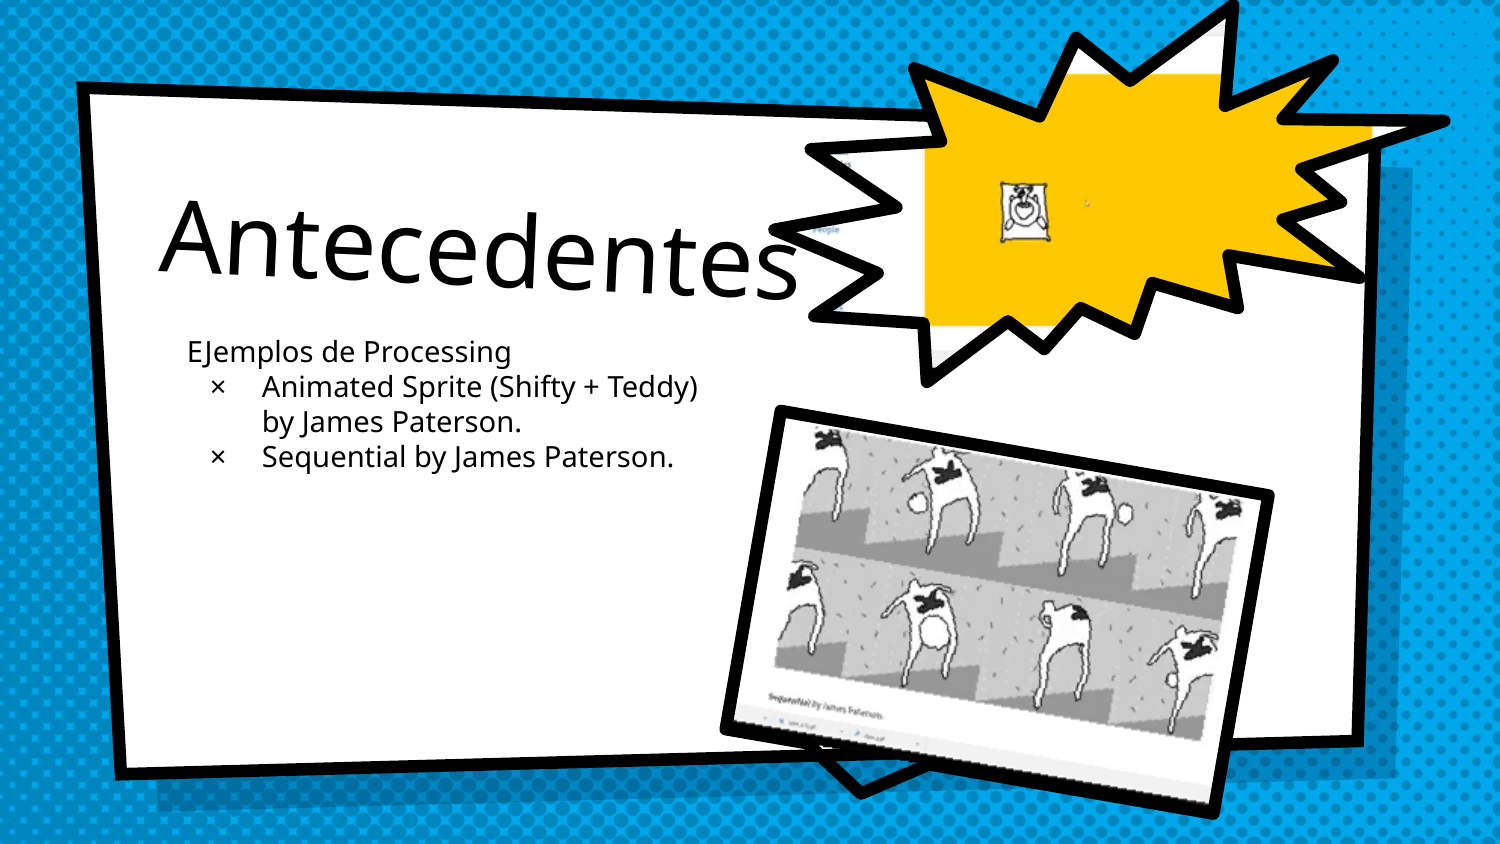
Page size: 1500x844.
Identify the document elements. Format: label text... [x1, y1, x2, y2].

title Antecedentes [142, 155, 769, 310]
picture [774, 4, 1445, 383]
list EJemplos de Processing Animated Sprite (Shifty + Teddy) by James Paterson. Sequential by James Paterson. [171, 318, 726, 696]
picture [734, 419, 1261, 806]
